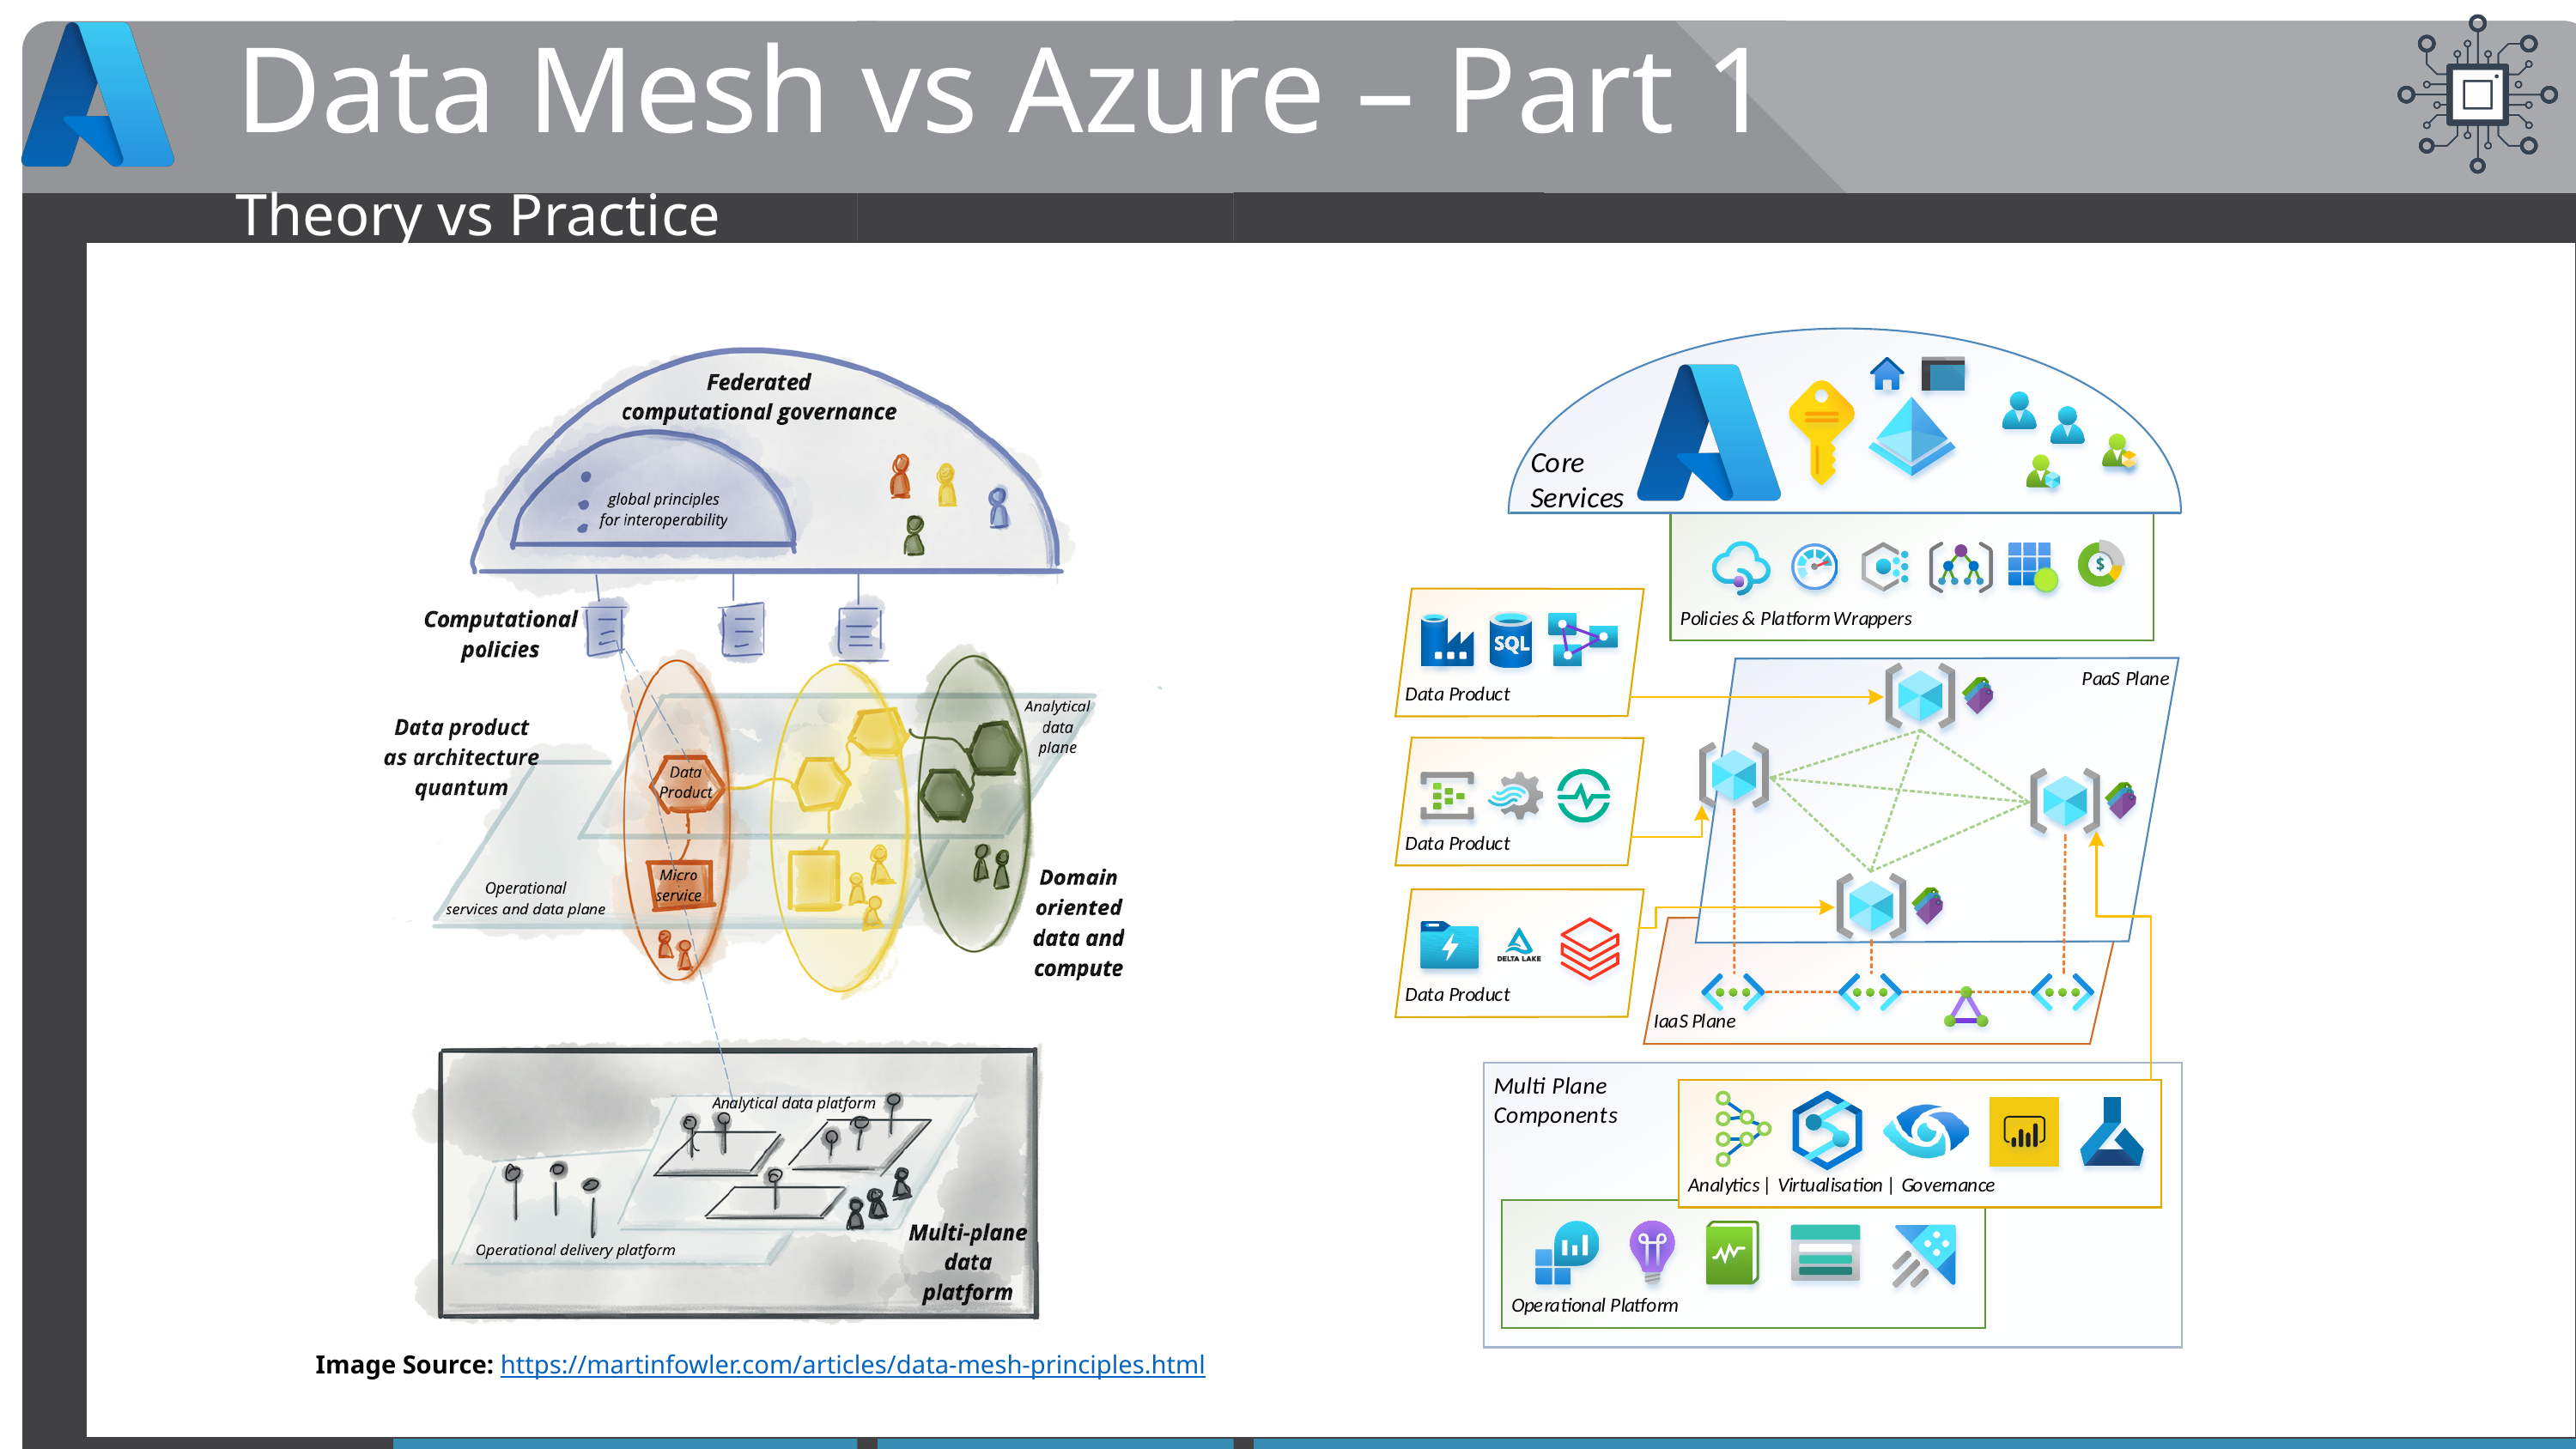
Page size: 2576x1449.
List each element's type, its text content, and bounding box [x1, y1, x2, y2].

list Theory vs Practice [222, 179, 2559, 243]
picture [2396, 12, 2561, 176]
picture [345, 303, 1183, 1386]
title Data Mesh vs Azure – Part 1 [222, 24, 2361, 162]
picture [1390, 324, 2231, 1349]
text_box Image Source: https://martinfowler.com/articles/data-mesh-principles.html [302, 1343, 1225, 1390]
